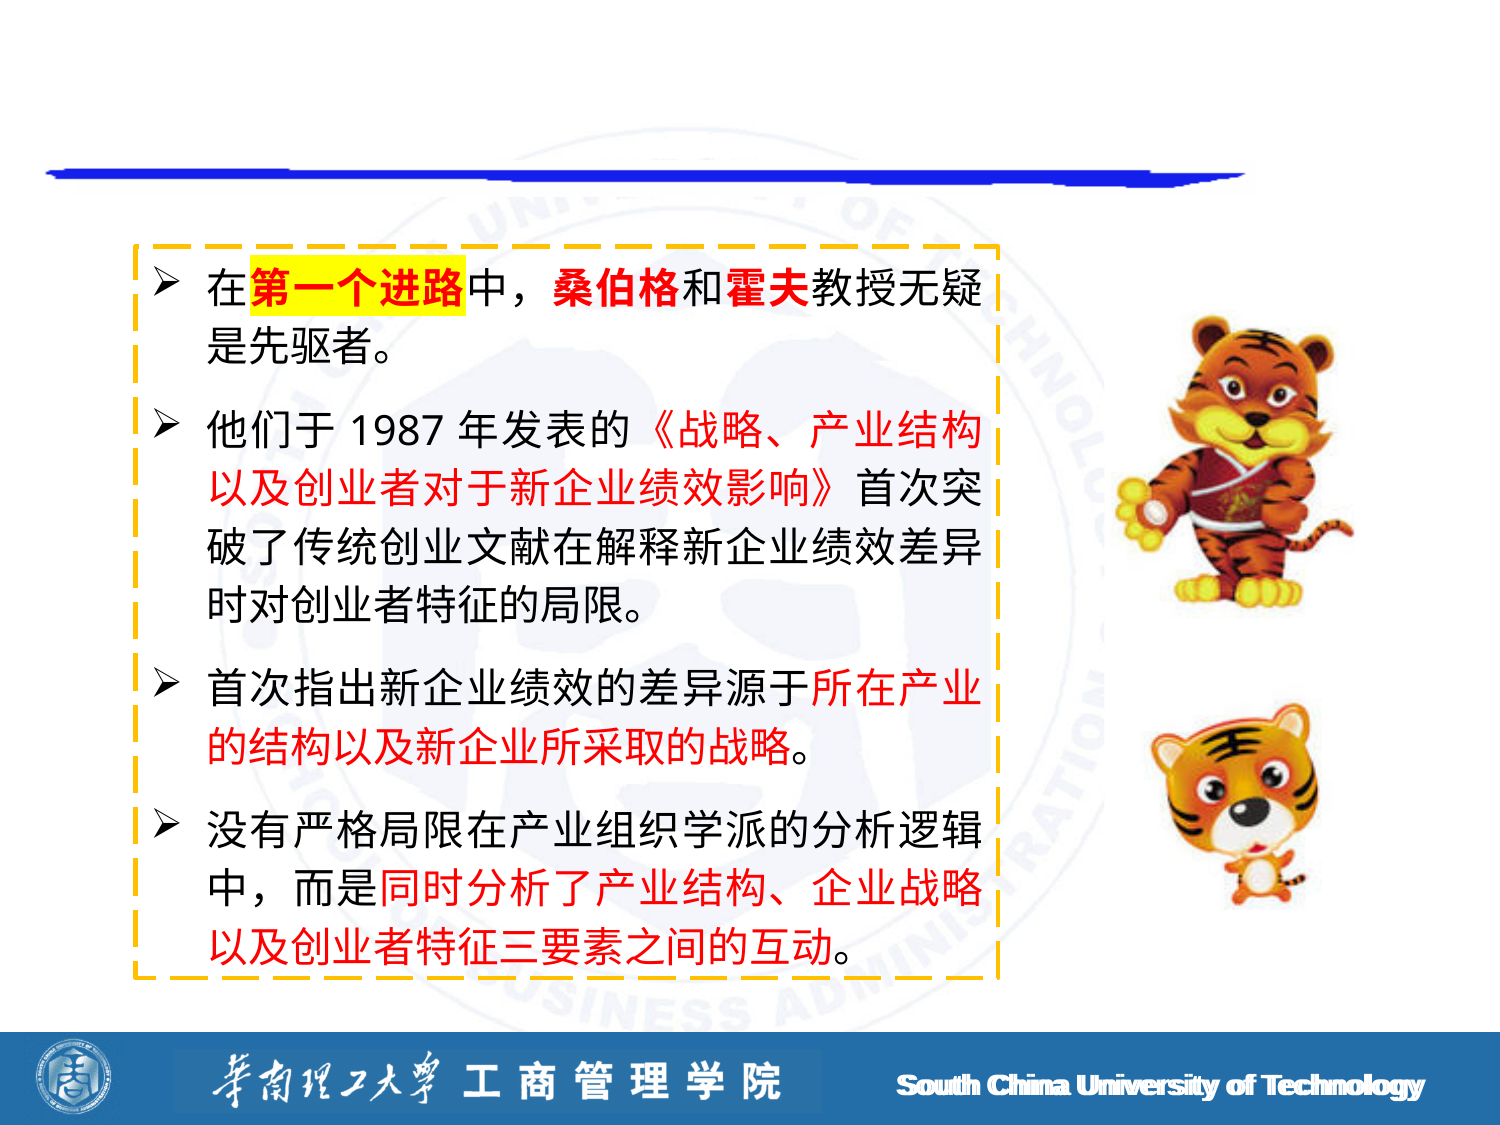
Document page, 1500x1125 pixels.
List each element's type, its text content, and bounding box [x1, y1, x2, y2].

footer South China University of Technology [826, 1058, 1500, 1125]
picture [0, 105, 1500, 1125]
text_box 在第一个进路中，桑伯格和霍夫教授无疑是先驱者。 他们于1987年发表的《战略、产业结构以及创业者对于新企业绩效影响》首次突破了传统创业文献在解释新企业绩效差异时对创业者特征的局限。 首次指出新企业绩效的差异源于所在产业的结构以及新企业所采取的战略。 没有严格局限在产业组织学派的分析逻辑中，而是同时分析了产业结构、企业战略以及创业者特征三要素之间的互动。 [135, 246, 998, 978]
